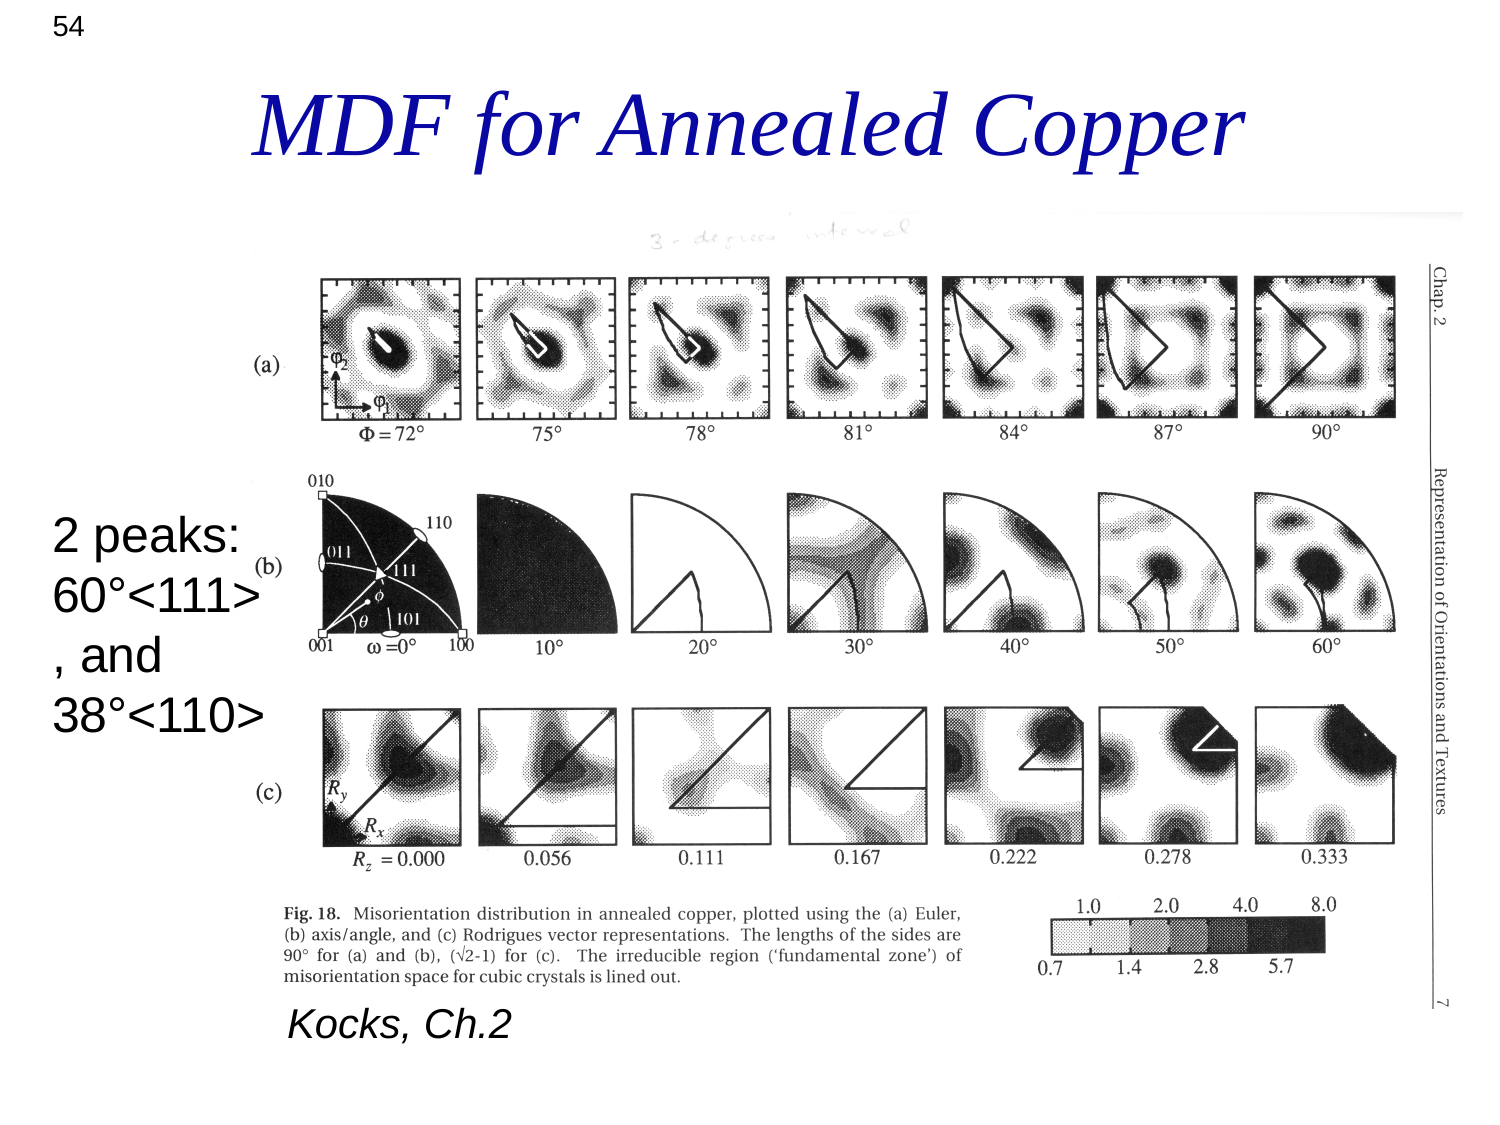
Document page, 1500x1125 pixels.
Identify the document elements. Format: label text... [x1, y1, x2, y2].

slide_number 54 [0, 0, 101, 51]
title MDF for Annealed Copper [112, 24, 1388, 213]
text_box 2 peaks: 60°<111>, and 38°<110> [37, 495, 231, 750]
picture [236, 212, 1463, 1010]
text_box Kocks, Ch.2 [272, 1018, 528, 1055]
